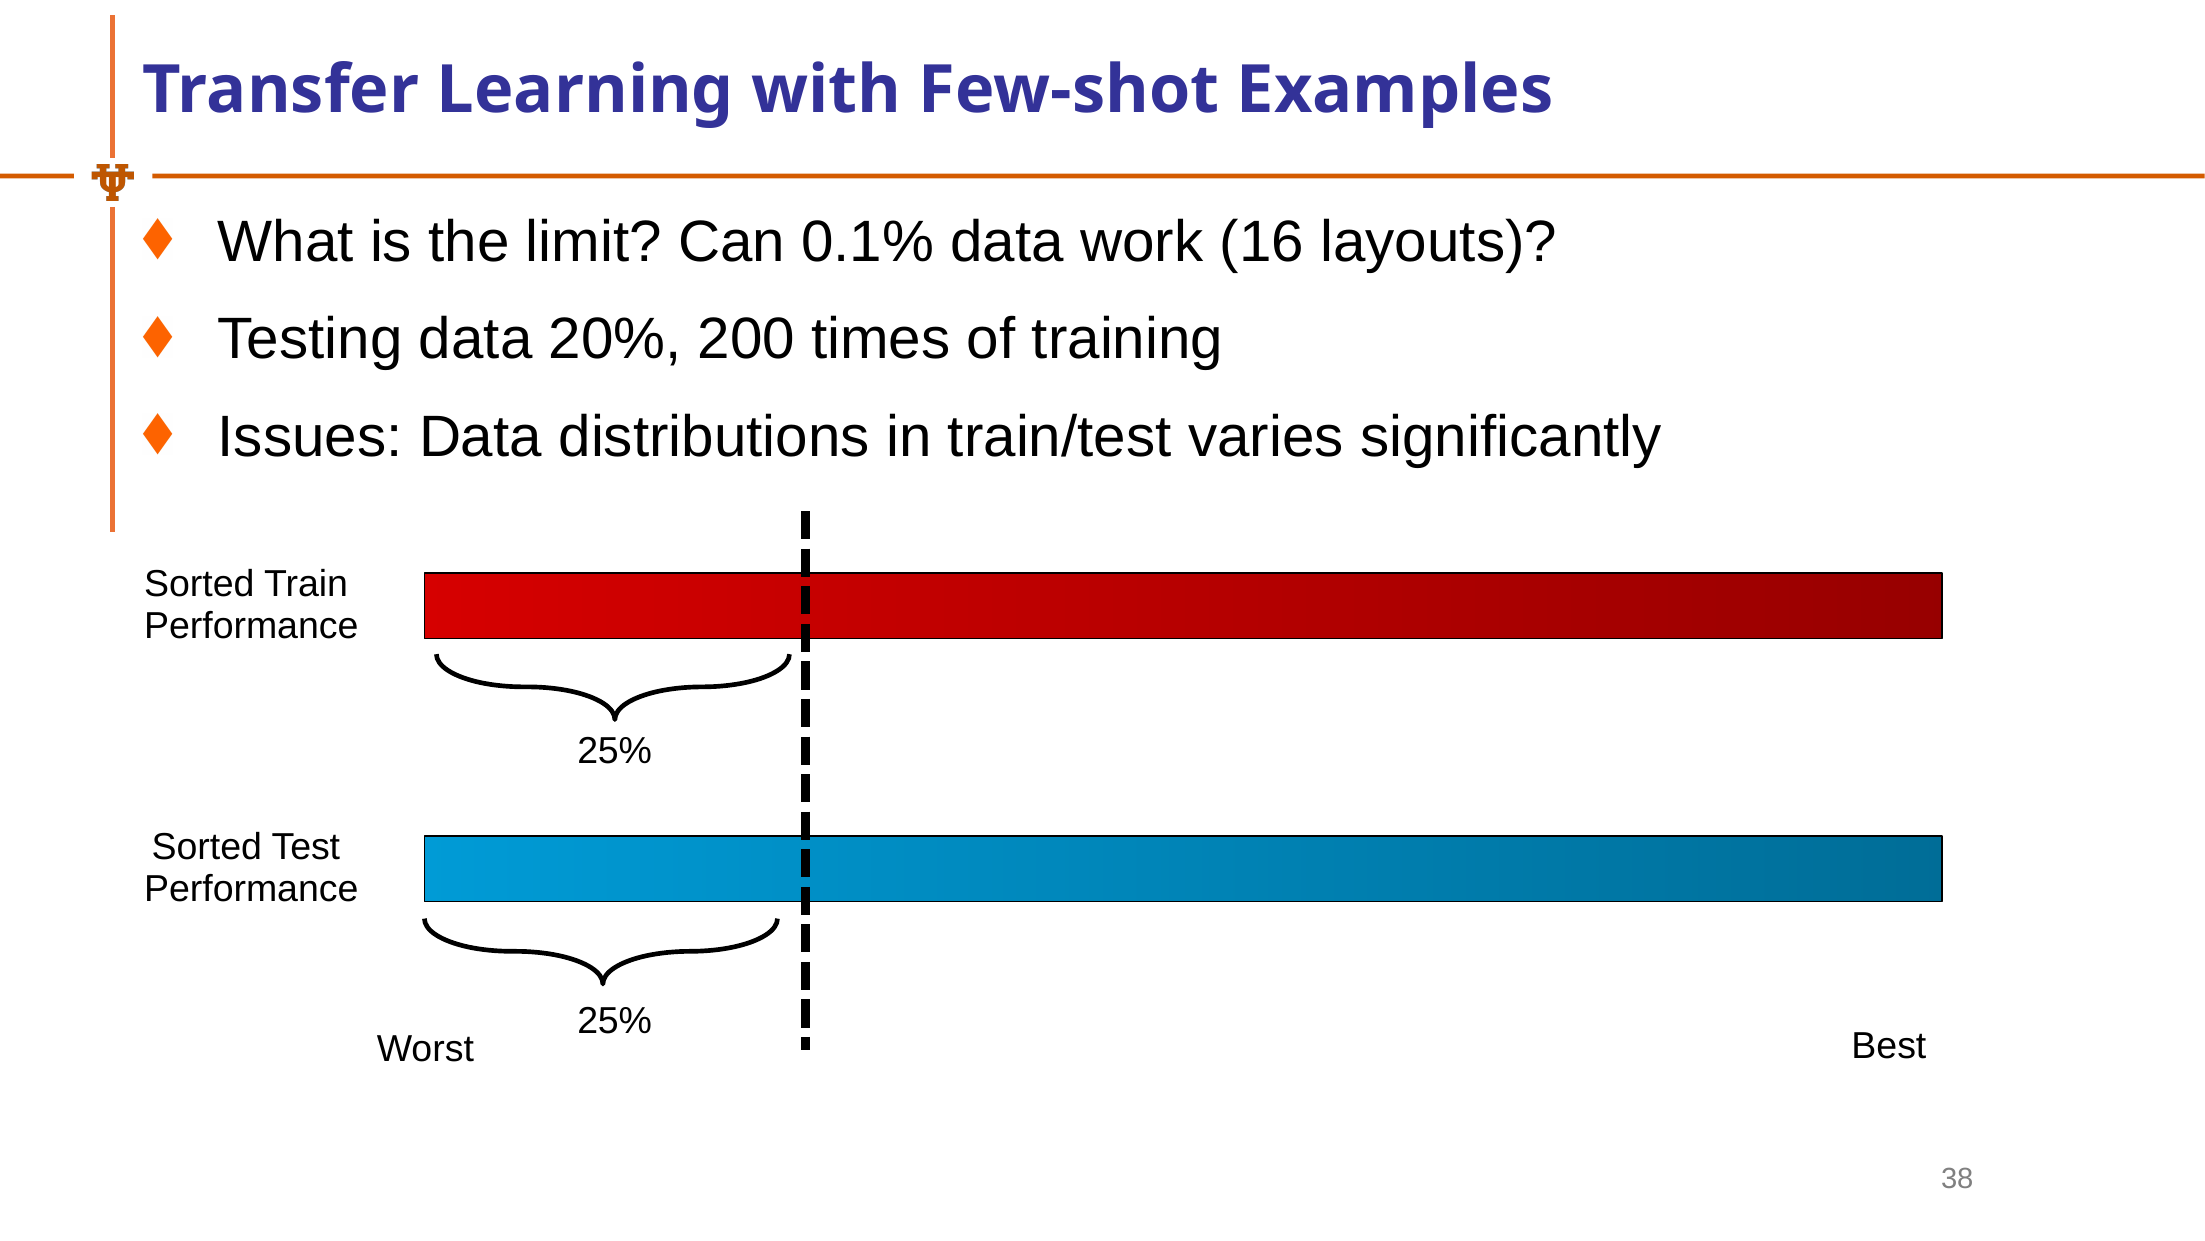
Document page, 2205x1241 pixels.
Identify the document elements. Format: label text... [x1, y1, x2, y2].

slide_number 38 [1926, 1151, 2116, 1207]
text_box [424, 836, 800, 902]
text_box [424, 573, 800, 639]
list What is the limit? Can 0.1% data work (16 layouts)? Testing data 20%, 200 times of training Issues: Data distributions in train/test varies significantly [127, 201, 2031, 1135]
text_box [810, 836, 1943, 902]
text_box [810, 573, 1943, 639]
text_box Best [1836, 1017, 1942, 1075]
picture [142, 413, 173, 455]
picture [142, 218, 173, 260]
text_box [436, 654, 790, 720]
text_box Worst [361, 1020, 489, 1077]
text_box Sorted Train Performance [129, 556, 374, 655]
picture [142, 316, 173, 358]
text_box Sorted Test Performance [129, 818, 374, 918]
text_box [424, 918, 778, 985]
title Transfer Learning with Few-shot Examples [127, 25, 2069, 155]
text_box 25% [562, 992, 667, 1049]
text_box 25% [562, 722, 667, 779]
